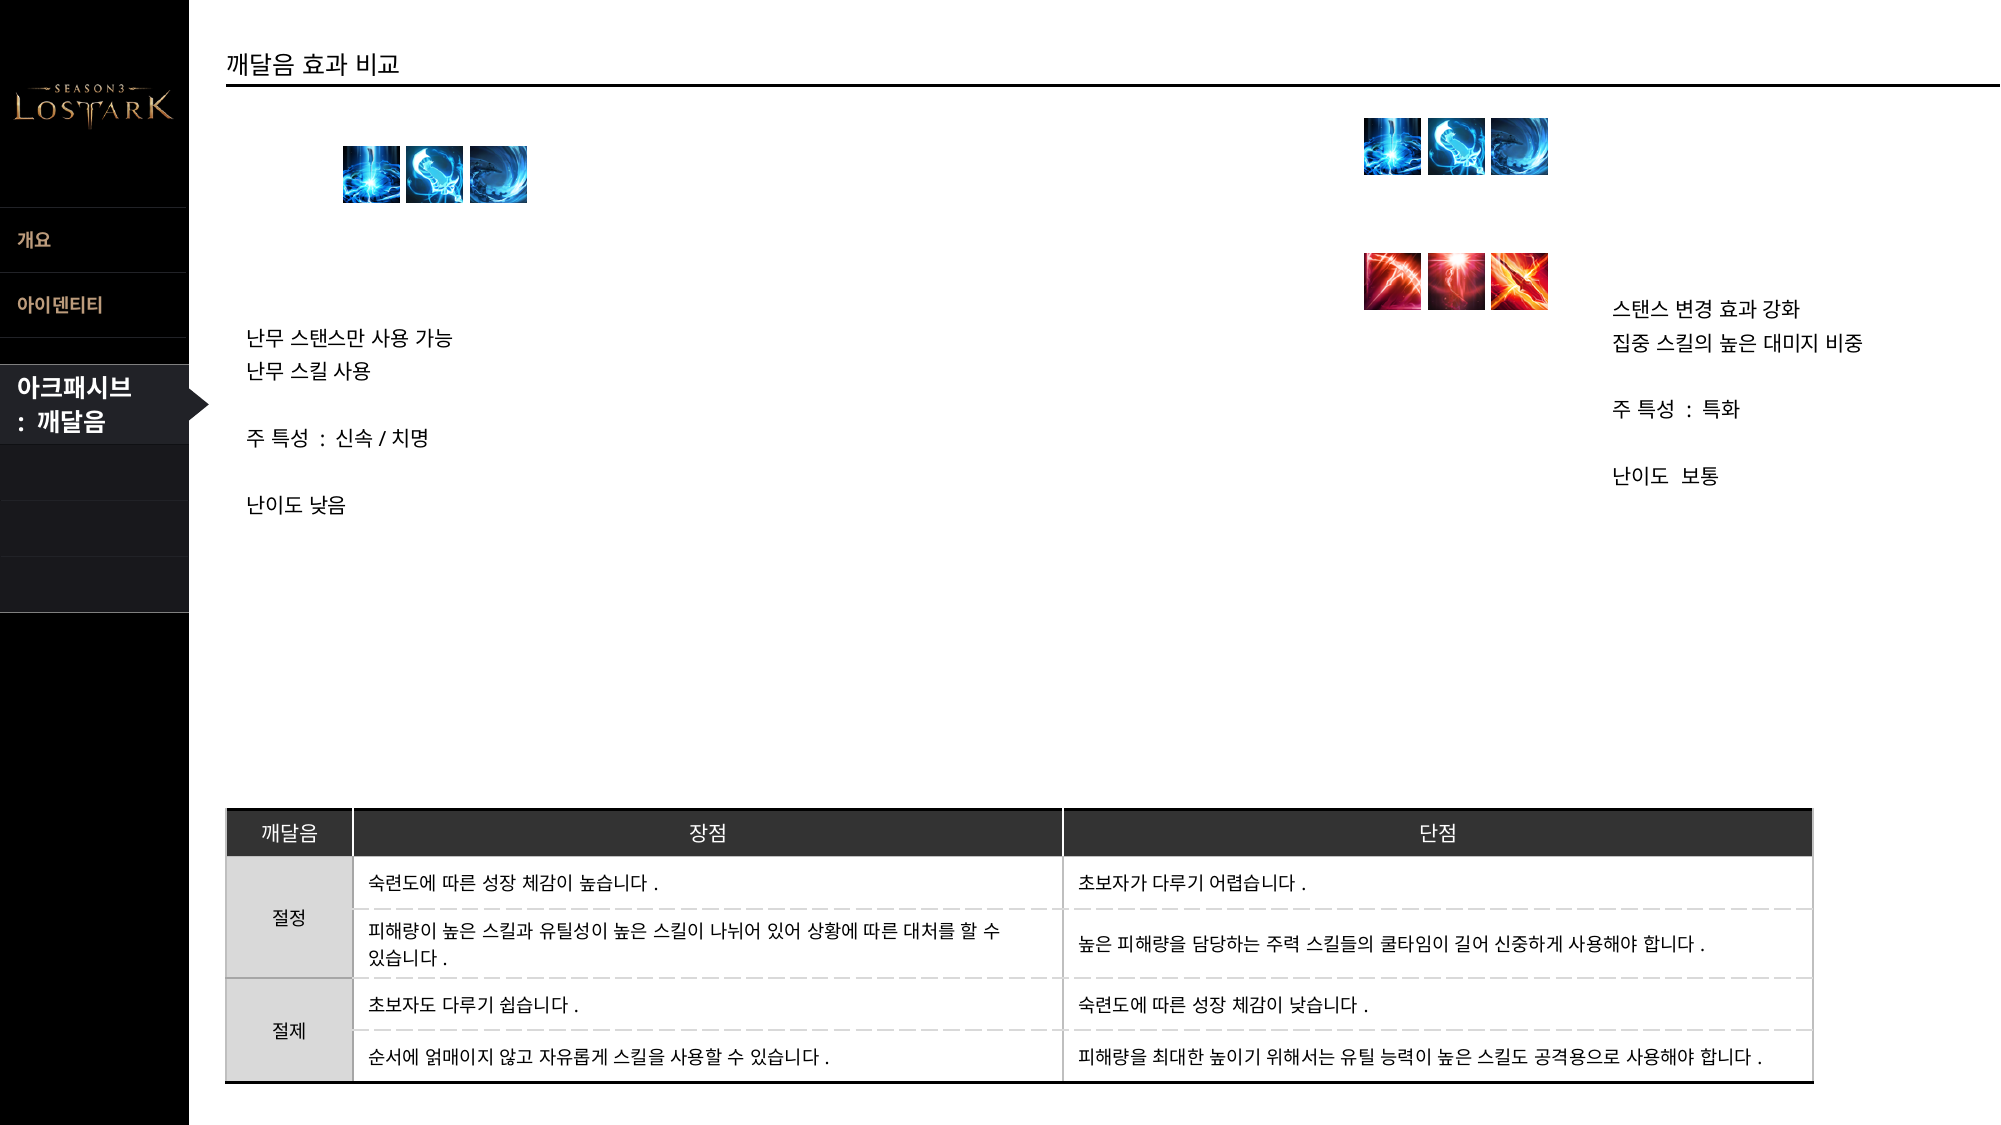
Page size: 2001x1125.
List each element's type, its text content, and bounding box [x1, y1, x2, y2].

picture [10, 84, 175, 132]
table_header 깨달음 [227, 811, 352, 856]
text_box 난무 스탠스만 사용 가능 난무 스킬 사용 주 특성 : 신속/치명 난이도 낮음 [246, 318, 454, 525]
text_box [1364, 117, 1549, 175]
text_box 스탠스 변경 효과 강화 집중 스킬의 높은 대미지 비중 주 특성 : 특화 난이도 보통 [1612, 289, 1864, 496]
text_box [342, 146, 528, 204]
table_cell 초보자도 다루기 쉽습니다. [354, 978, 1062, 1030]
table_cell 절제 [227, 979, 352, 1081]
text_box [1364, 253, 1549, 311]
table_cell 절정 [227, 857, 352, 977]
table_cell 순서에 얽매이지 않고 자유롭게 스킬을 사용할 수 있습니다. [354, 1030, 1062, 1081]
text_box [225, 48, 2000, 87]
table_cell 피해량이 높은 스킬과 유틸성이 높은 스킬이 나뉘어 있어 상황에 따른 대처를 할 수 있습니다. [354, 909, 1062, 978]
table_header 장점 [354, 811, 1062, 856]
table_cell 숙련도에 따른 성장 체감이 높습니다. [354, 857, 1062, 909]
table_cell 높은 피해량을 담당하는 주력 스킬들의 쿨타임이 길어 신중하게 사용해야 합니다. [1064, 909, 1812, 978]
table_cell 숙련도에 따른 성장 체감이 낮습니다. [1064, 978, 1812, 1030]
table_cell 초보자가 다루기 어렵습니다. [1064, 857, 1812, 909]
table_header 단점 [1064, 811, 1812, 856]
table_cell 피해량을 최대한 높이기 위해서는 유틸 능력이 높은 스킬도 공격용으로 사용해야 합니다. [1064, 1030, 1812, 1081]
